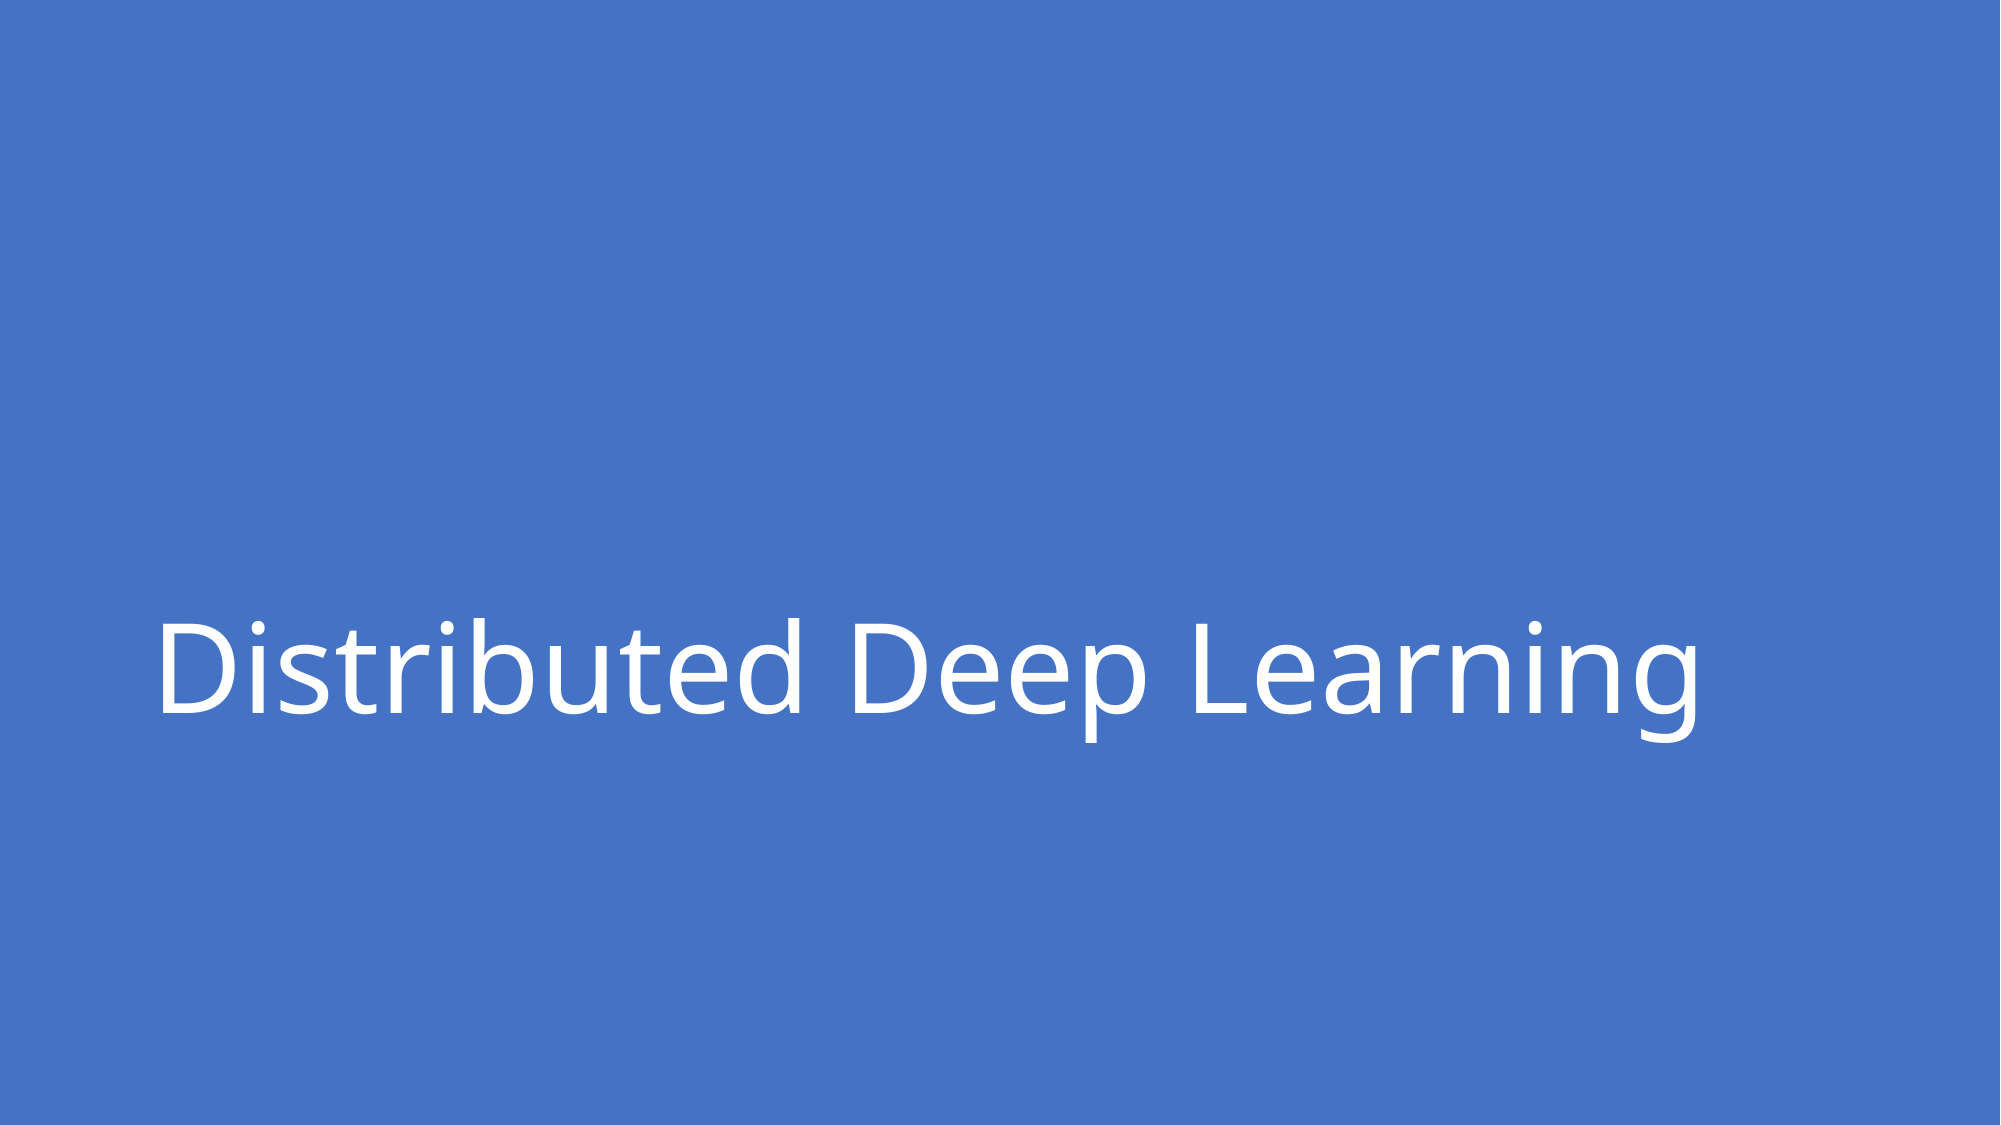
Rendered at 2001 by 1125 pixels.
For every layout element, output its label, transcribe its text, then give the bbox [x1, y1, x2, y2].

title Distributed Deep Learning [136, 280, 1862, 749]
